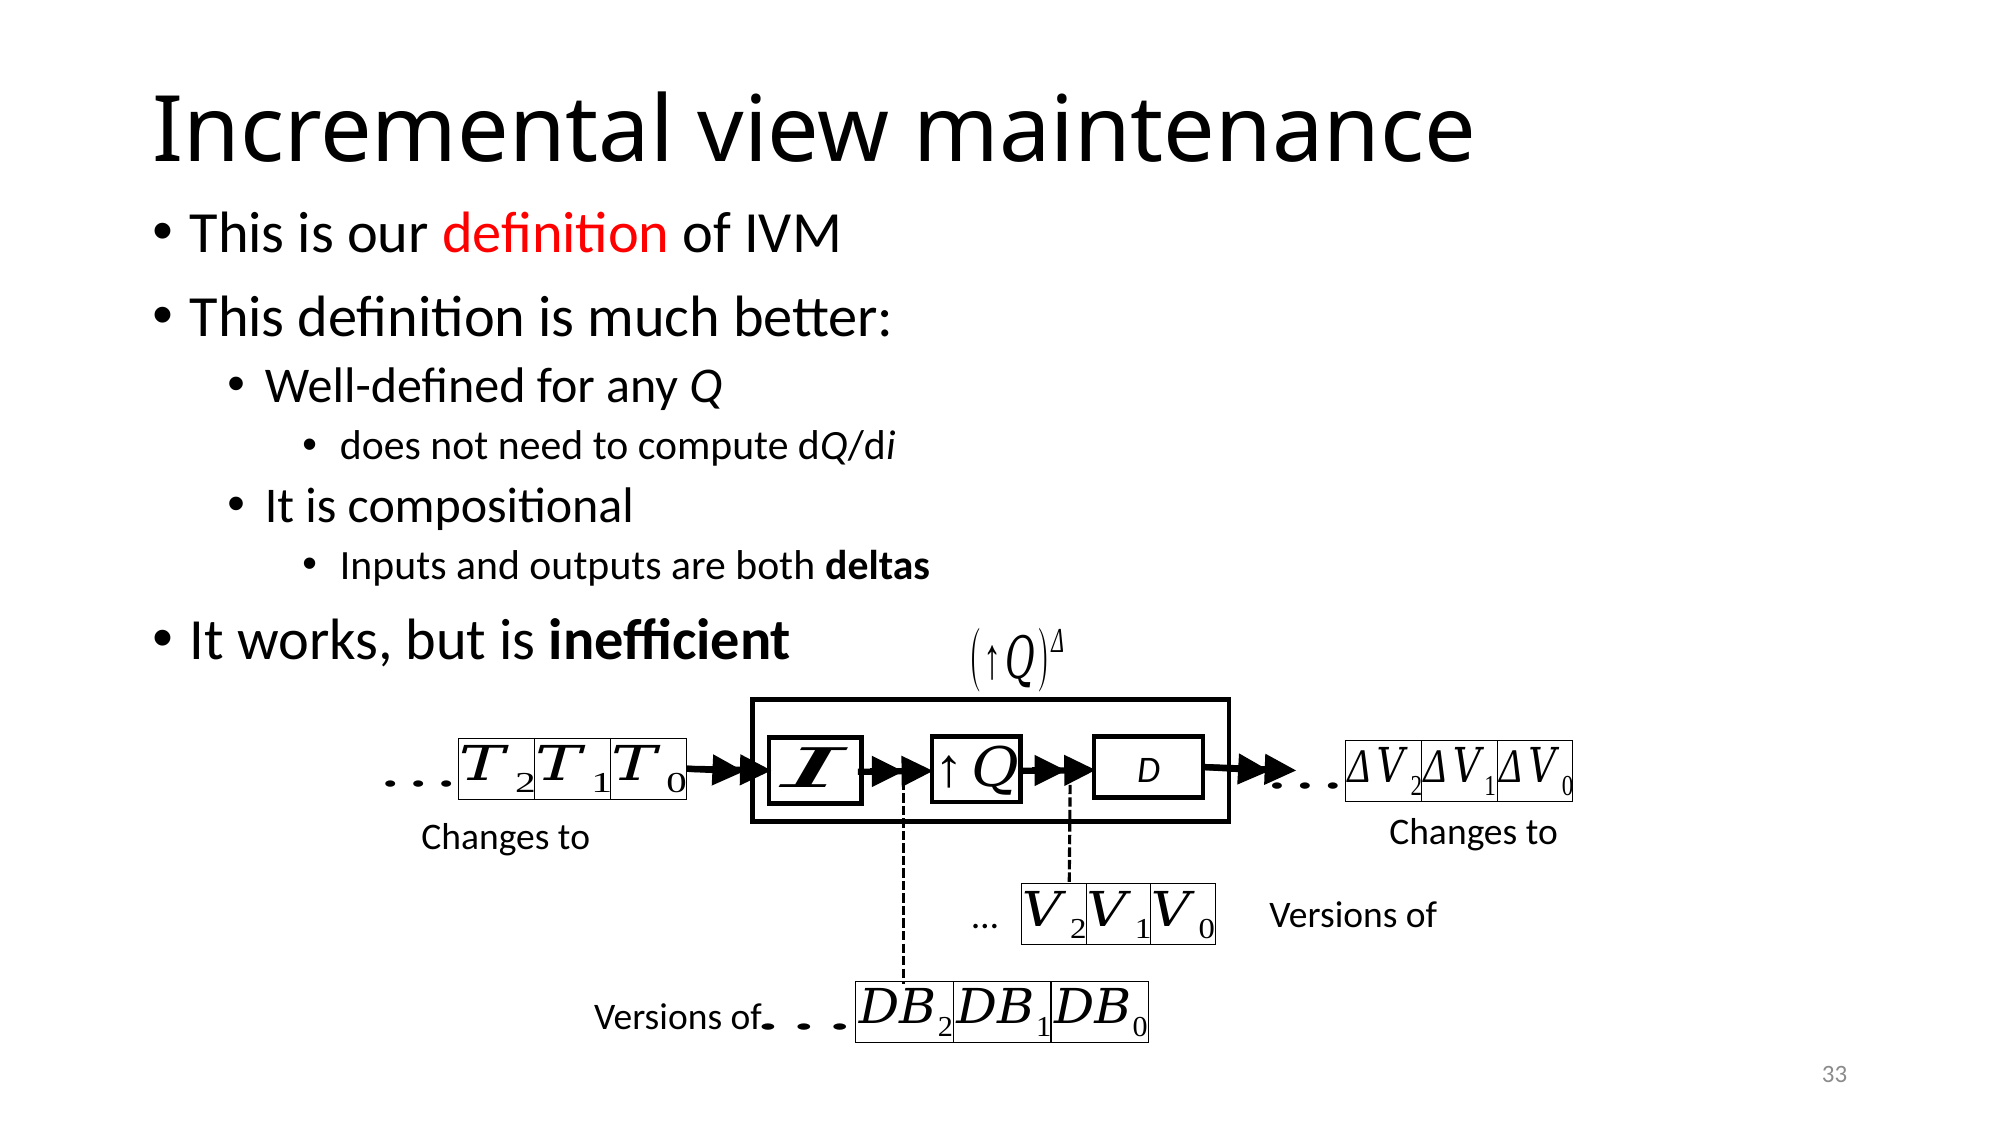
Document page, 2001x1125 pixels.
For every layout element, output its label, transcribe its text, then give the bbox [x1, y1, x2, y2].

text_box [382, 738, 687, 800]
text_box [1269, 740, 1573, 802]
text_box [957, 883, 1216, 945]
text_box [757, 981, 1149, 1043]
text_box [686, 768, 744, 772]
slide_number 33 [1798, 1042, 1863, 1103]
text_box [1270, 766, 1296, 771]
text_box [751, 698, 1230, 822]
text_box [1203, 766, 1270, 771]
list This is our definition of IVM This definition is much better: Well-defined for any Q does not need to compute dQ/di It is compositional Inputs and outputs are both deltas It works, but is inefficient [137, 194, 1863, 975]
title Incremental view maintenance [137, 59, 1863, 194]
